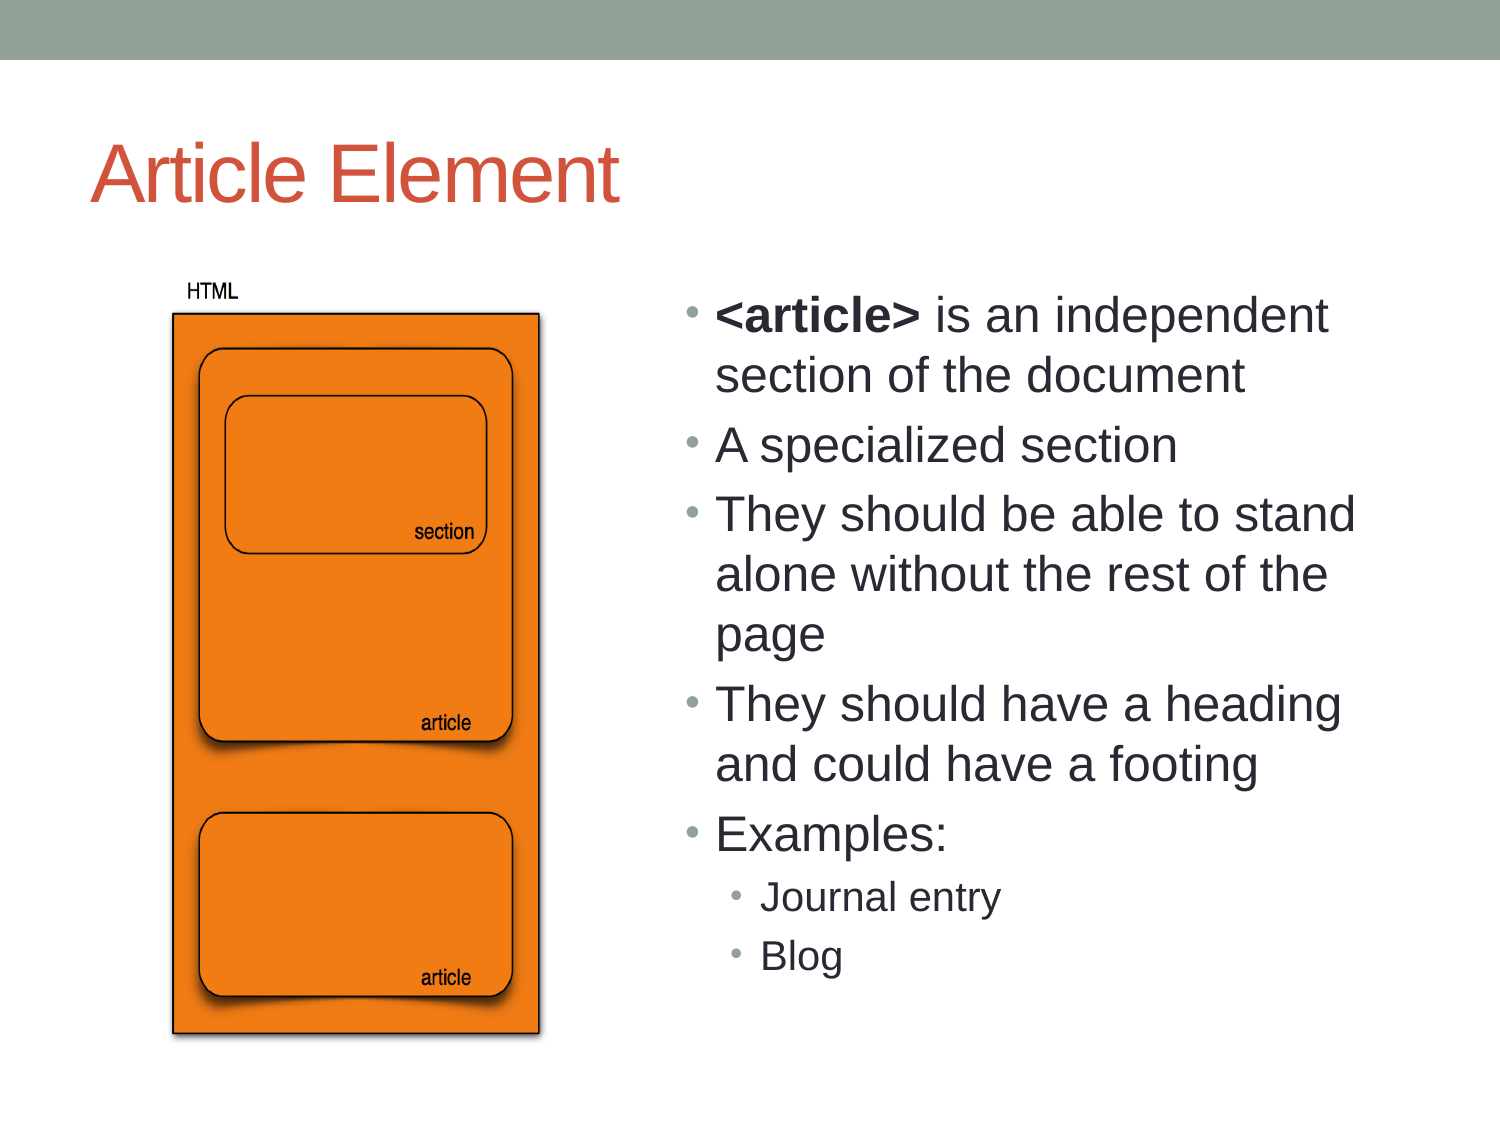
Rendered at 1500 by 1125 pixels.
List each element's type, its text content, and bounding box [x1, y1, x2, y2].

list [74, 274, 643, 1049]
title Article Element [75, 87, 1425, 250]
list <article> is an independent section of the document A specialized section They should be able to stand alone without the rest of the page They should have a heading and could have a footing Examples: Journal entry Blog [670, 274, 1425, 1049]
